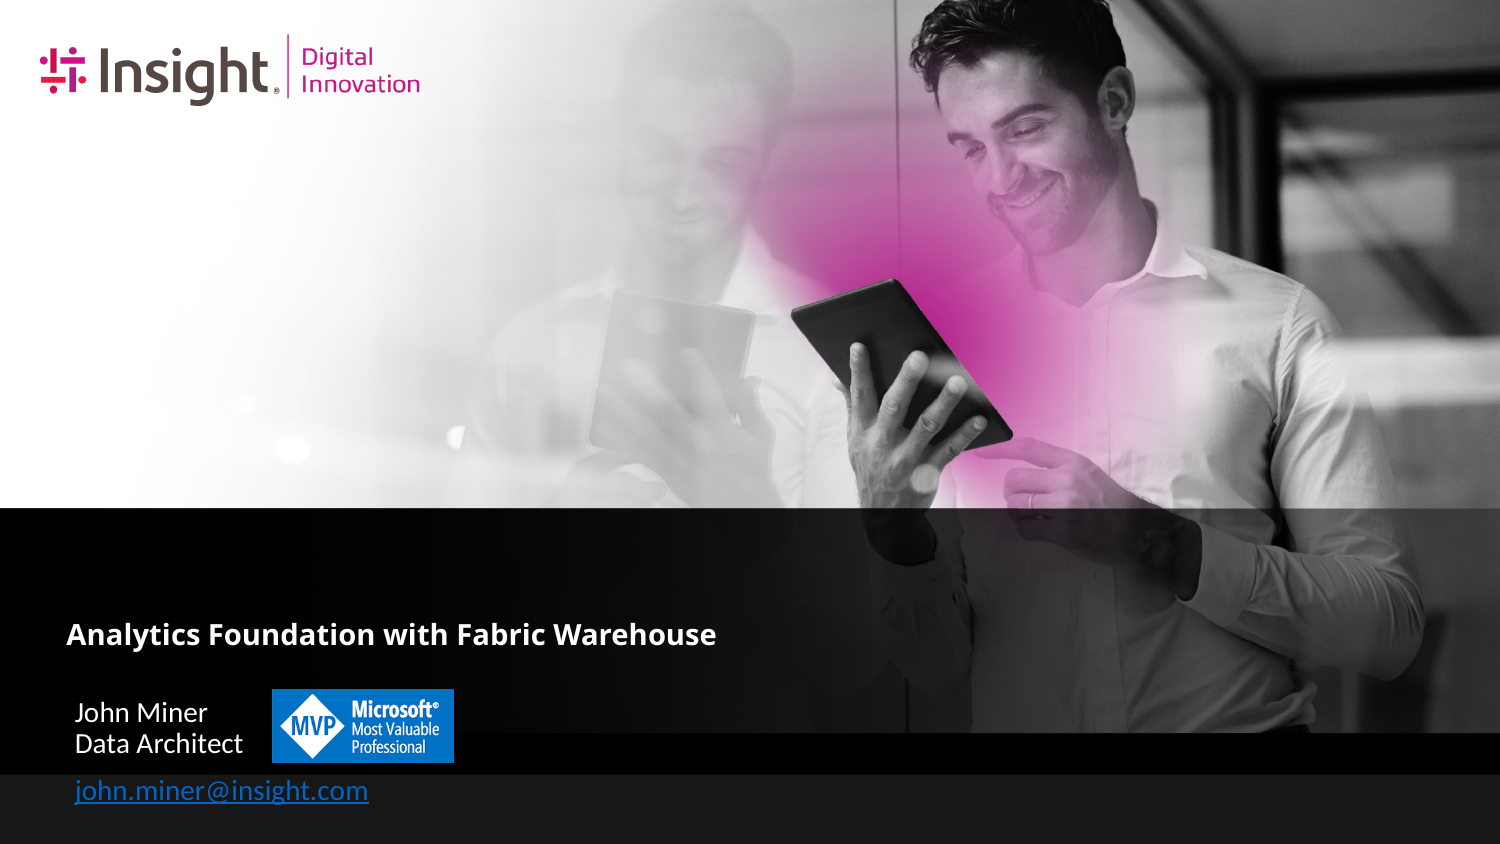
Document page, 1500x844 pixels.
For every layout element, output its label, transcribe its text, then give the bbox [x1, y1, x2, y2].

picture [272, 689, 454, 763]
title Analytics Foundation with Fabric Warehouse [51, 514, 1352, 704]
picture [0, 0, 1500, 774]
subtitle John Miner Data Architect john.miner@insight.com [59, 689, 467, 817]
